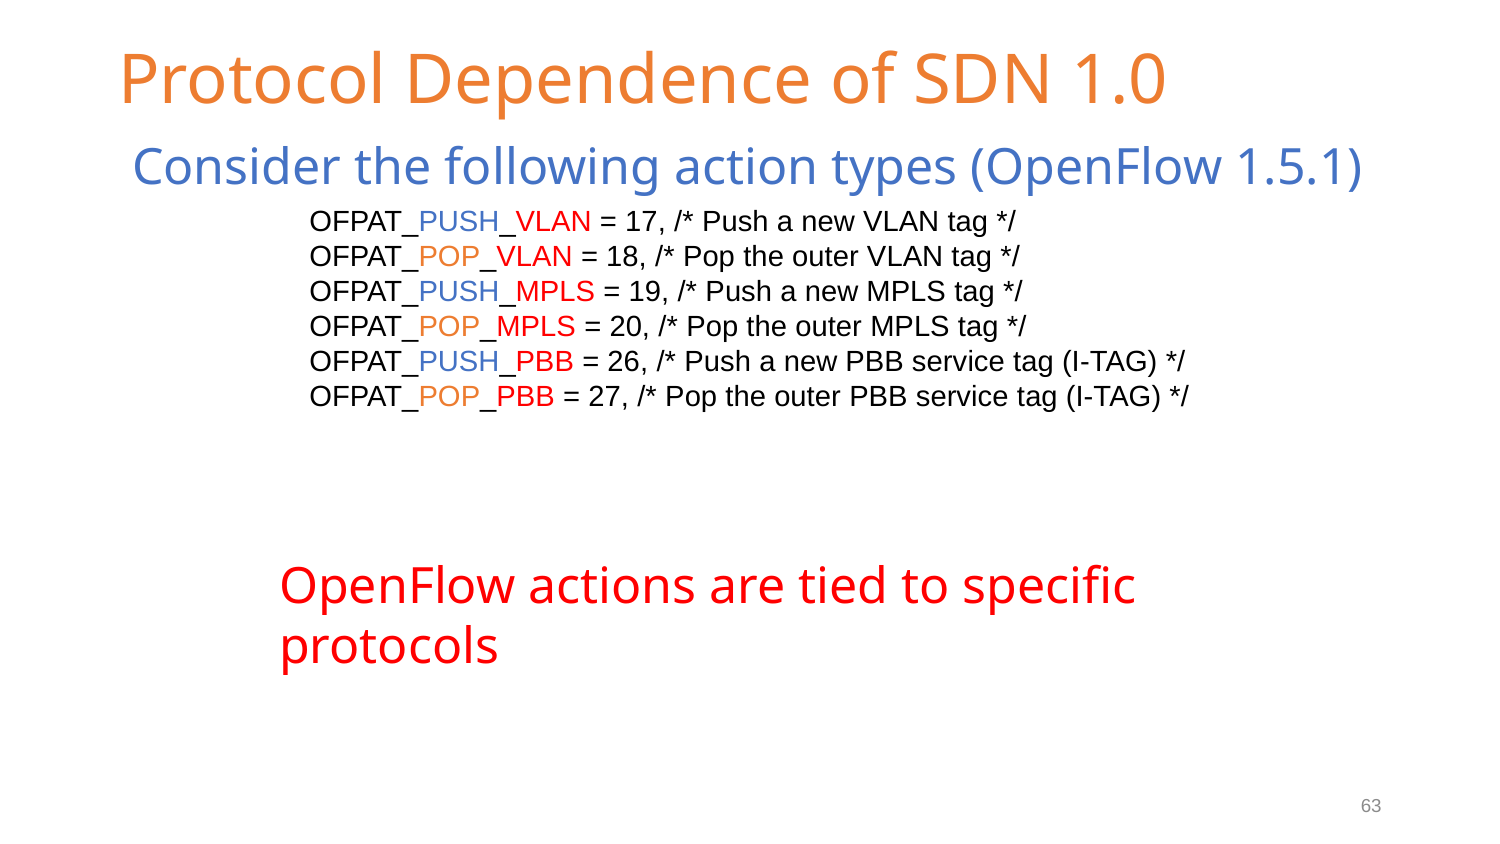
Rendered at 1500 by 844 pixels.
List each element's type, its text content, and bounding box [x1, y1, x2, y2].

list Consider the following action types (OpenFlow 1.5.1) [103, 133, 1397, 799]
title Protocol Dependence of SDN 1.0 [103, 44, 1397, 118]
text_box OFPAT_PUSH_VLAN = 17, /* Push a new VLAN tag */ OFPAT_POP_VLAN = 18, /* Pop the outer VLAN tag */ OFPAT_PUSH_MPLS = 19, /* Push a new MPLS tag */ OFPAT_POP_MPLS = 20, /* Pop the outer MPLS tag */ OFPAT_PUSH_PBB = 26, /* Push a new PBB service tag (I-TAG) */ OFPAT_POP_PBB = 27, /* Pop the outer PBB service tag (I-TAG) */ [294, 194, 1206, 420]
slide_number 63 [1059, 782, 1397, 827]
text_box OpenFlow actions are tied to specific protocols [264, 545, 1236, 681]
